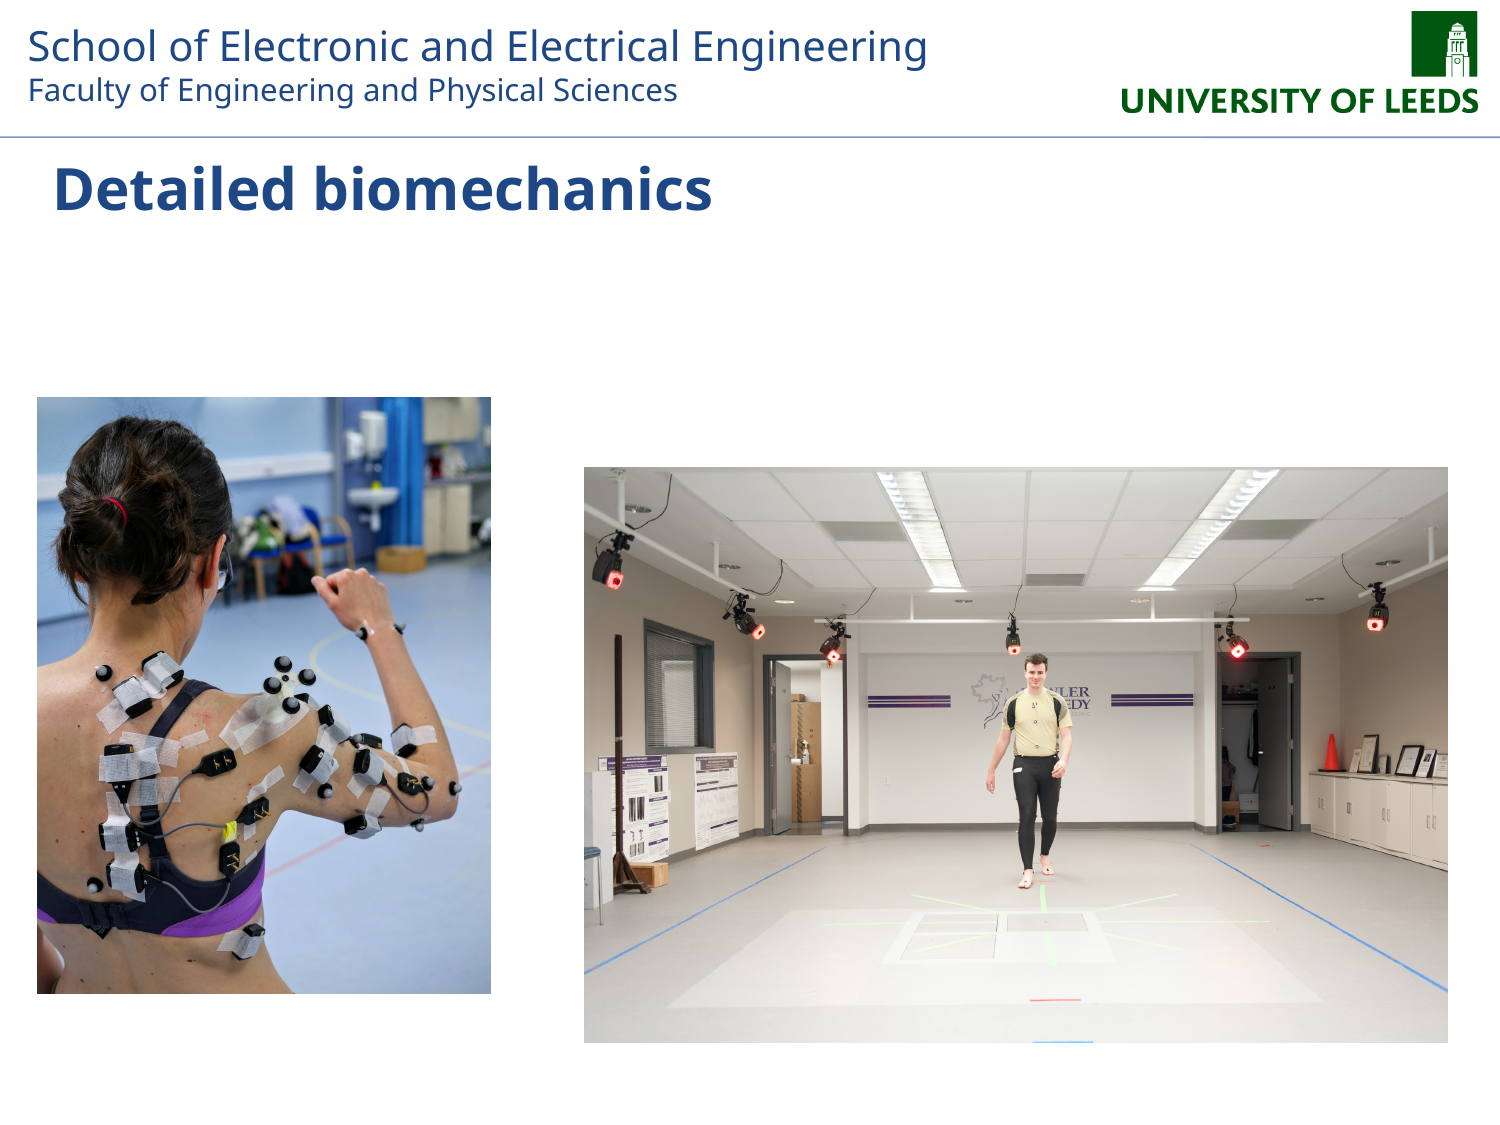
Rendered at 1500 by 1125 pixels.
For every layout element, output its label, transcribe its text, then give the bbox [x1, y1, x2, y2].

picture [37, 396, 491, 994]
picture [1122, 11, 1478, 113]
title Detailed biomechanics [37, 137, 1388, 238]
picture [584, 467, 1448, 1043]
